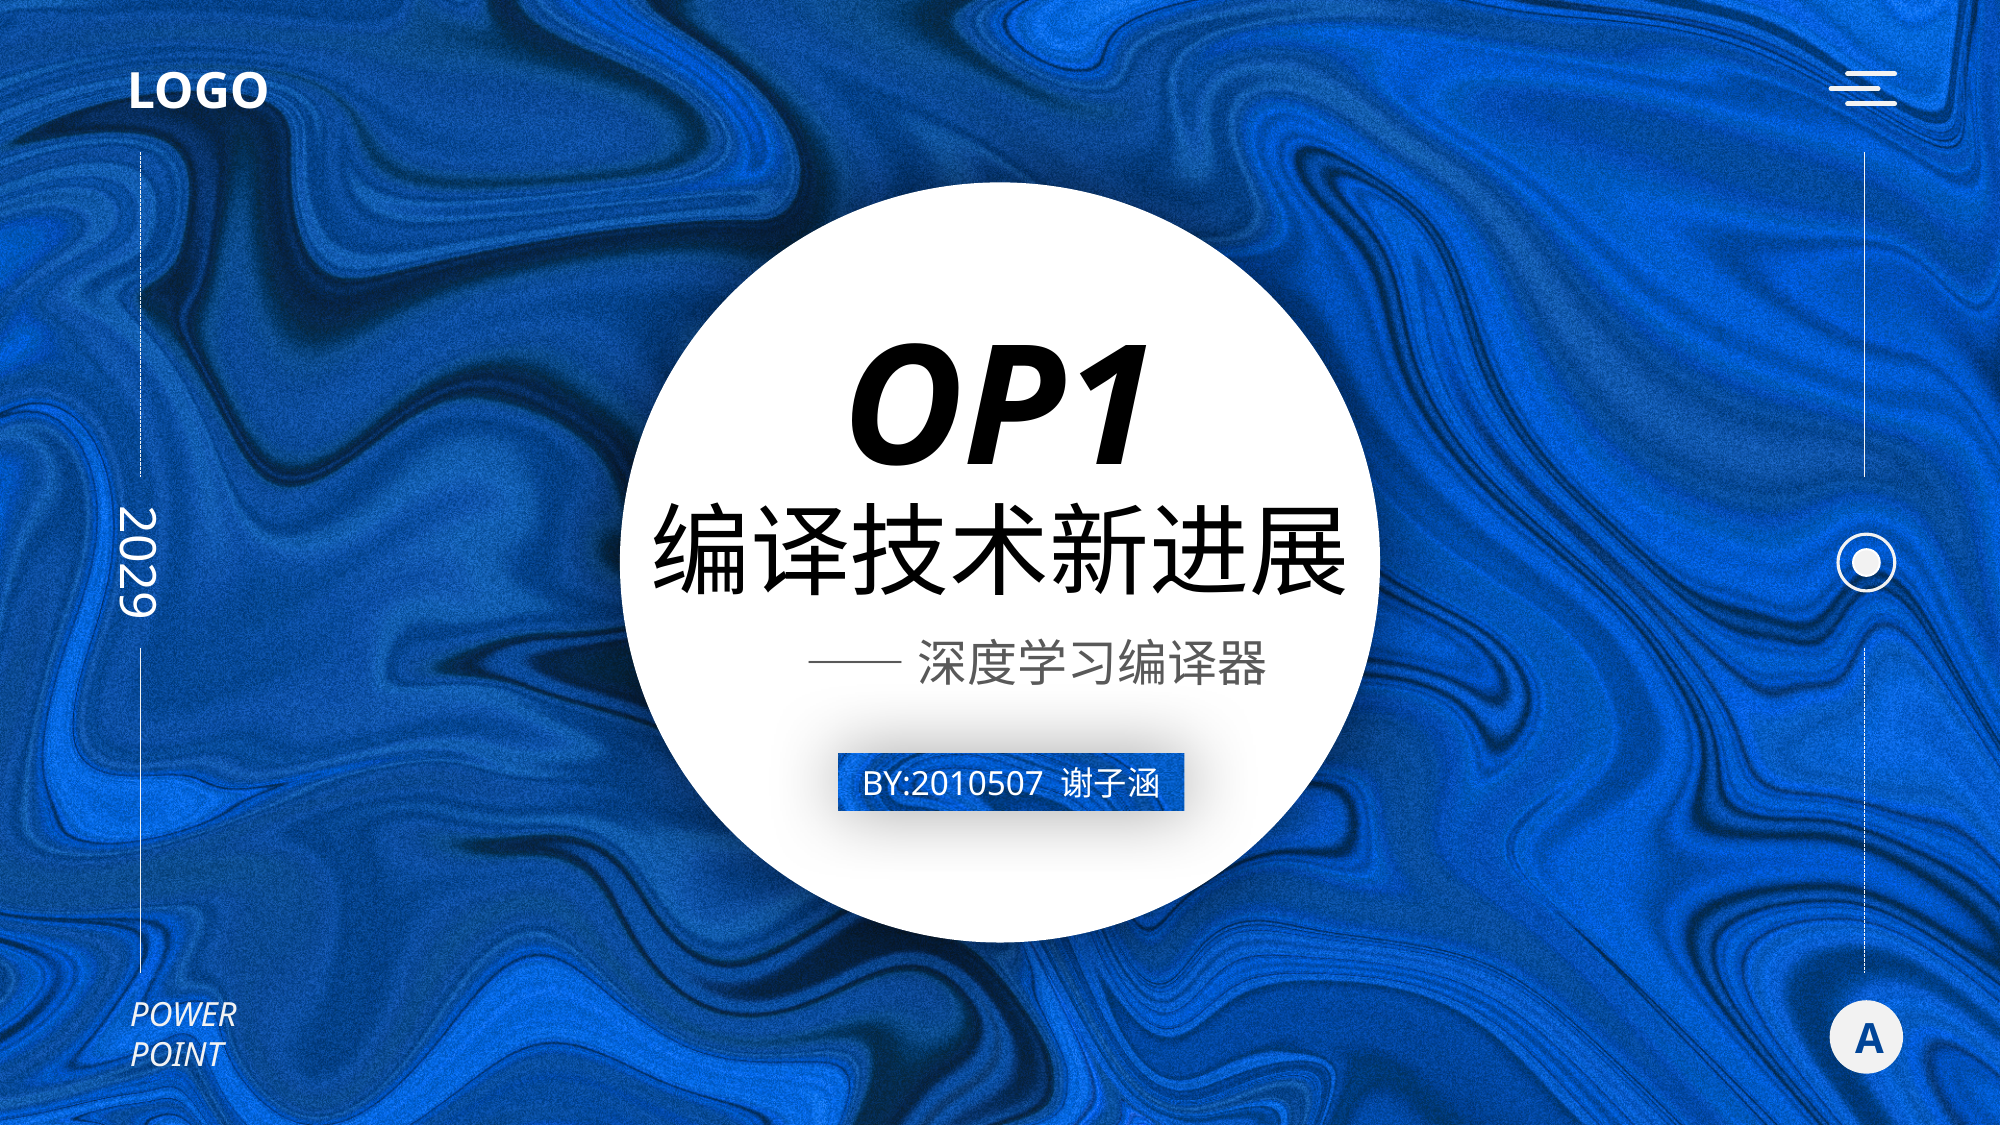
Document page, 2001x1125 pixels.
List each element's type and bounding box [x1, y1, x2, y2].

text_box [838, 753, 1185, 811]
text_box [1829, 73, 1904, 1074]
picture [0, 0, 2000, 1125]
text_box [506, 68, 1494, 1057]
text_box [102, 50, 292, 1083]
